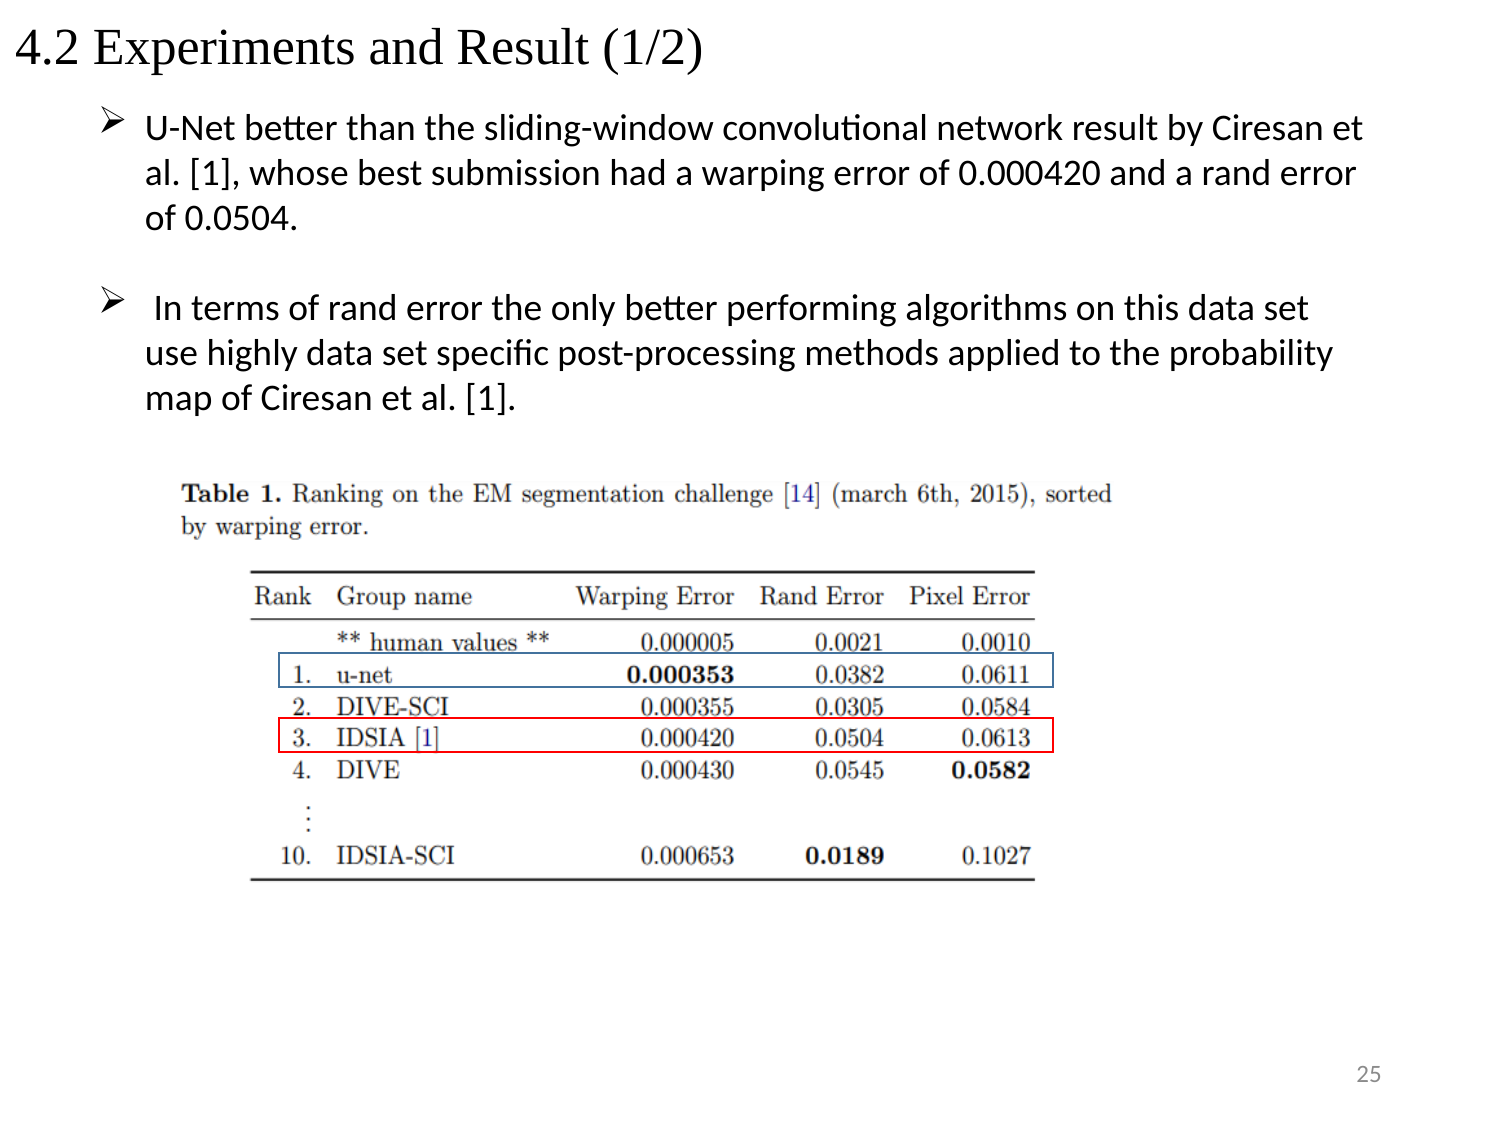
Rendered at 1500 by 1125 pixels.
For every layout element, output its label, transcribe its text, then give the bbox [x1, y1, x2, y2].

text_box U-Net better than the sliding-window convolutional network result by Ciresan et al. [1], whose best submission had a warping error of 0.000420 and a rand error of 0.0504. In terms of rand error the only better performing algorithms on this data set use highly data set specific post-processing methods applied to the probability map of Ciresan et al. [1]. [83, 95, 1387, 425]
title 4.2 Experiments and Result (1/2) [0, 0, 1294, 96]
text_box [180, 480, 1114, 888]
slide_number 25 [1059, 1042, 1397, 1103]
